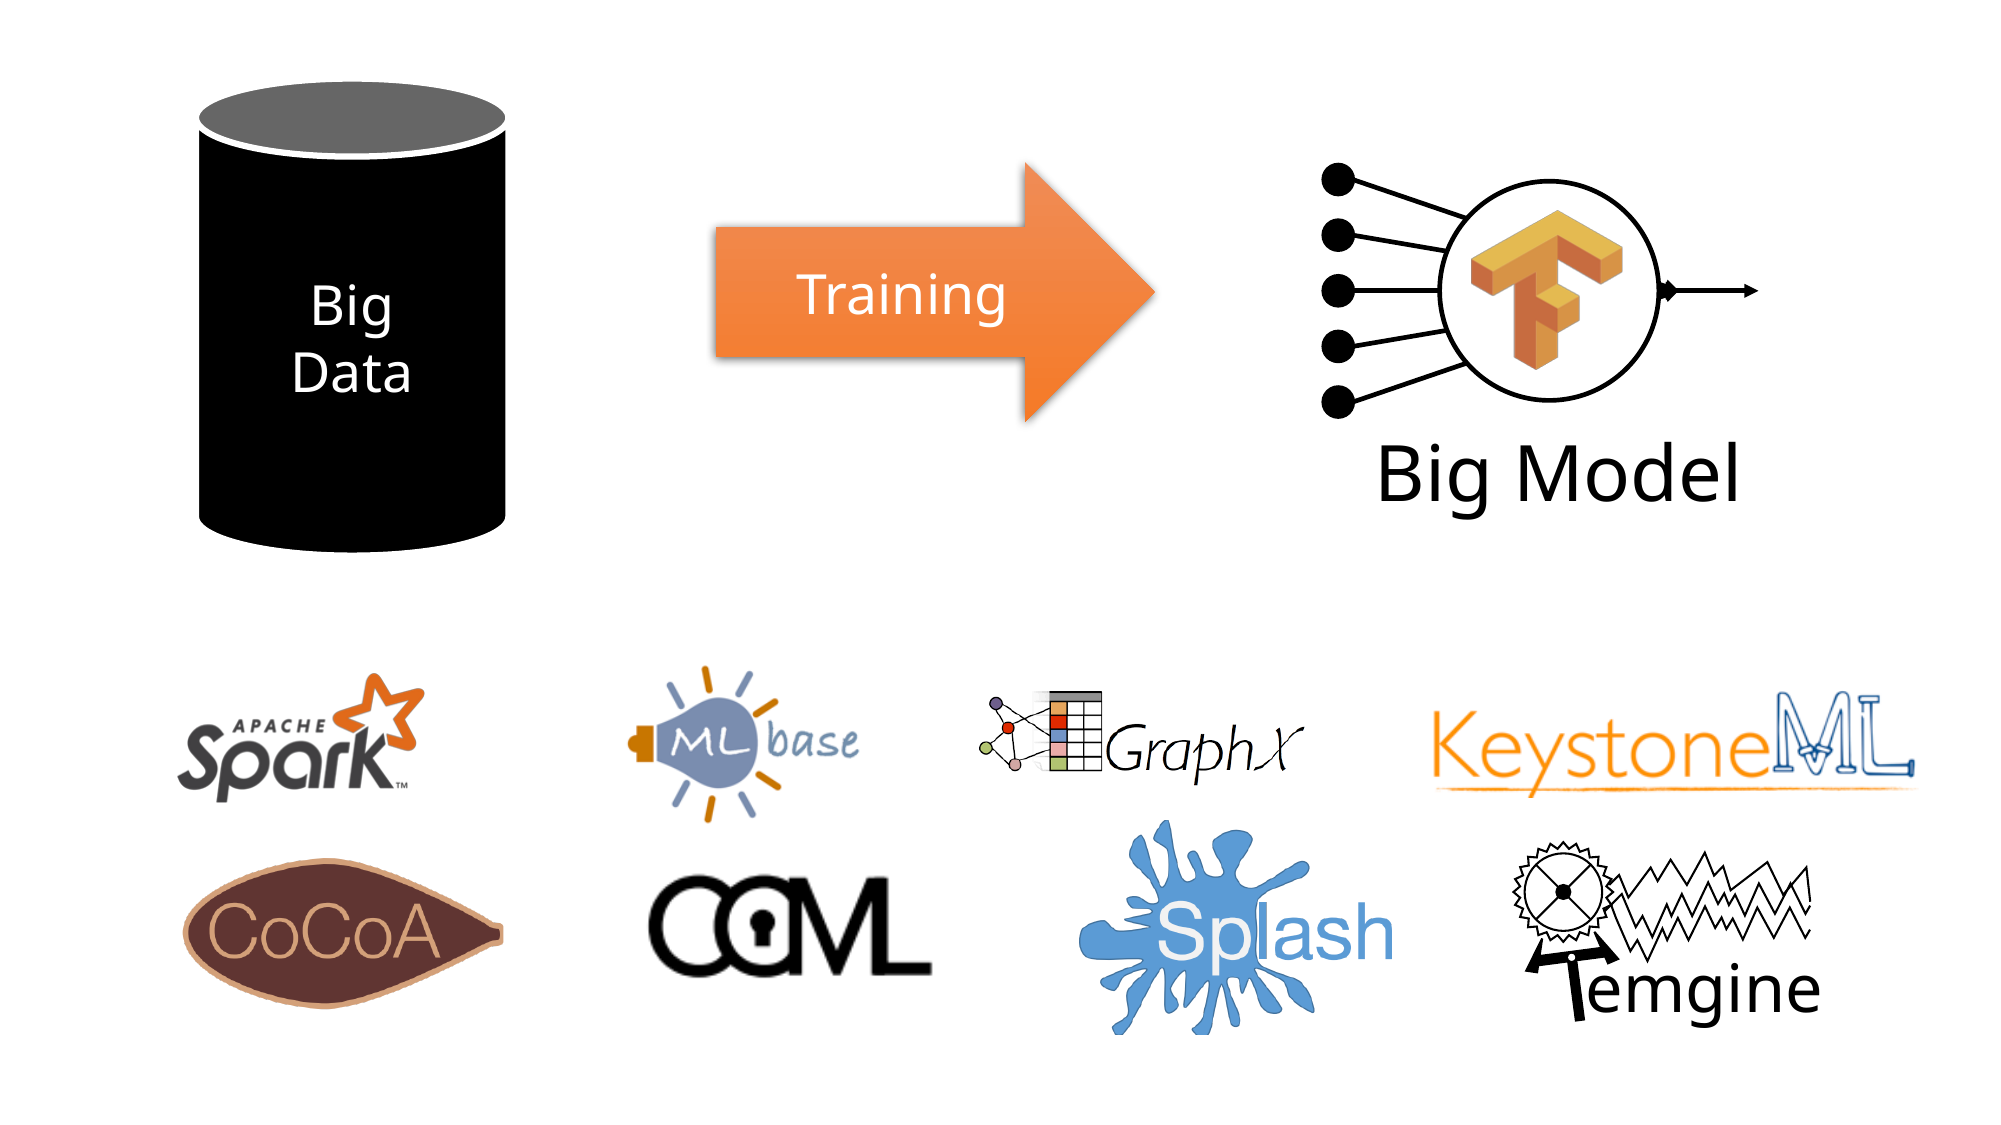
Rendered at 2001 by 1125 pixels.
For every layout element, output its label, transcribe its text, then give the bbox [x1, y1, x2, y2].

text_box Training [715, 162, 1155, 422]
text_box Big Model [1360, 417, 1758, 525]
picture [176, 672, 425, 805]
picture [621, 663, 864, 826]
picture [1079, 820, 1443, 1035]
picture [161, 858, 504, 1018]
picture [979, 687, 1321, 805]
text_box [1513, 842, 1829, 1035]
picture [1420, 690, 1923, 798]
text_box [1323, 165, 1759, 417]
text_box Slow Changing Parameters [198, 80, 507, 155]
picture [641, 866, 941, 989]
text_box Big Data [194, 77, 510, 557]
